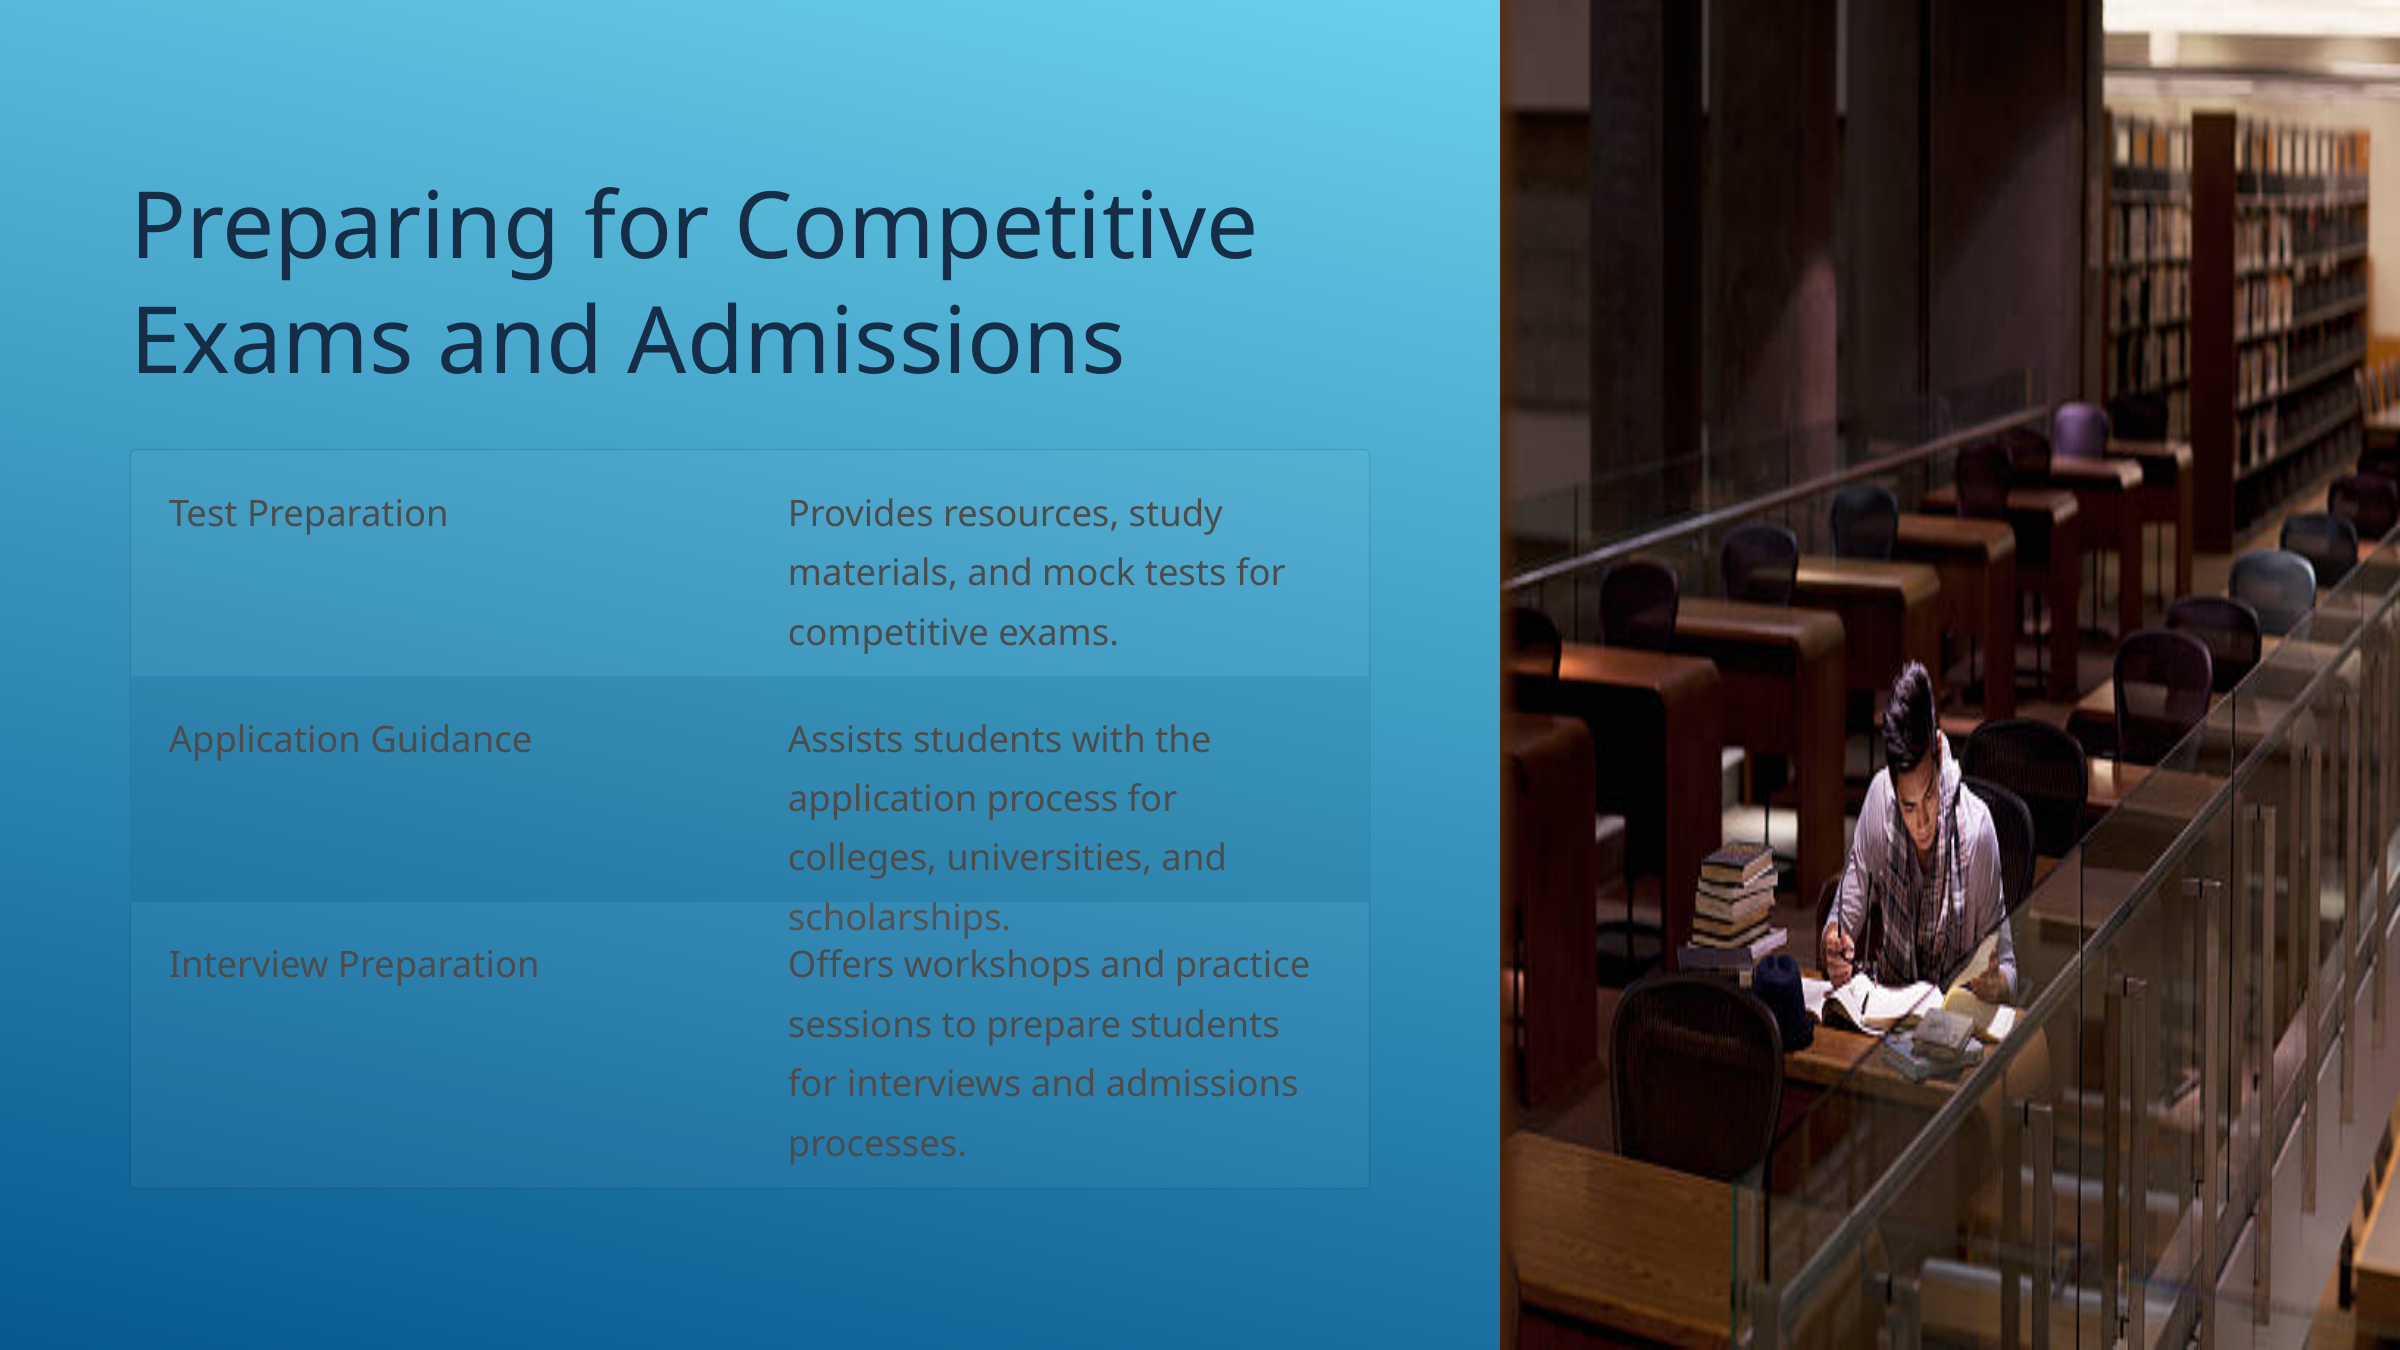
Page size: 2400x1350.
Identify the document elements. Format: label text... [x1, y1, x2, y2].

text_box Provides resources, study materials, and mock tests for competitive exams. [787, 474, 1332, 653]
text_box Test Preparation [168, 474, 713, 534]
text_box Assists students with the application process for colleges, universities, and scholarships. [787, 700, 1332, 879]
text_box Application Guidance [168, 700, 713, 760]
picture [1499, 0, 2400, 1350]
text_box Preparing for Competitive Exams and Admissions [130, 161, 1370, 394]
text_box Interview Preparation [168, 925, 713, 986]
text_box [131, 450, 1369, 676]
text_box Offers workshops and practice sessions to prepare students for interviews and admissions processes. [787, 925, 1332, 1164]
text_box [131, 902, 1369, 1188]
text_box [131, 676, 1369, 902]
